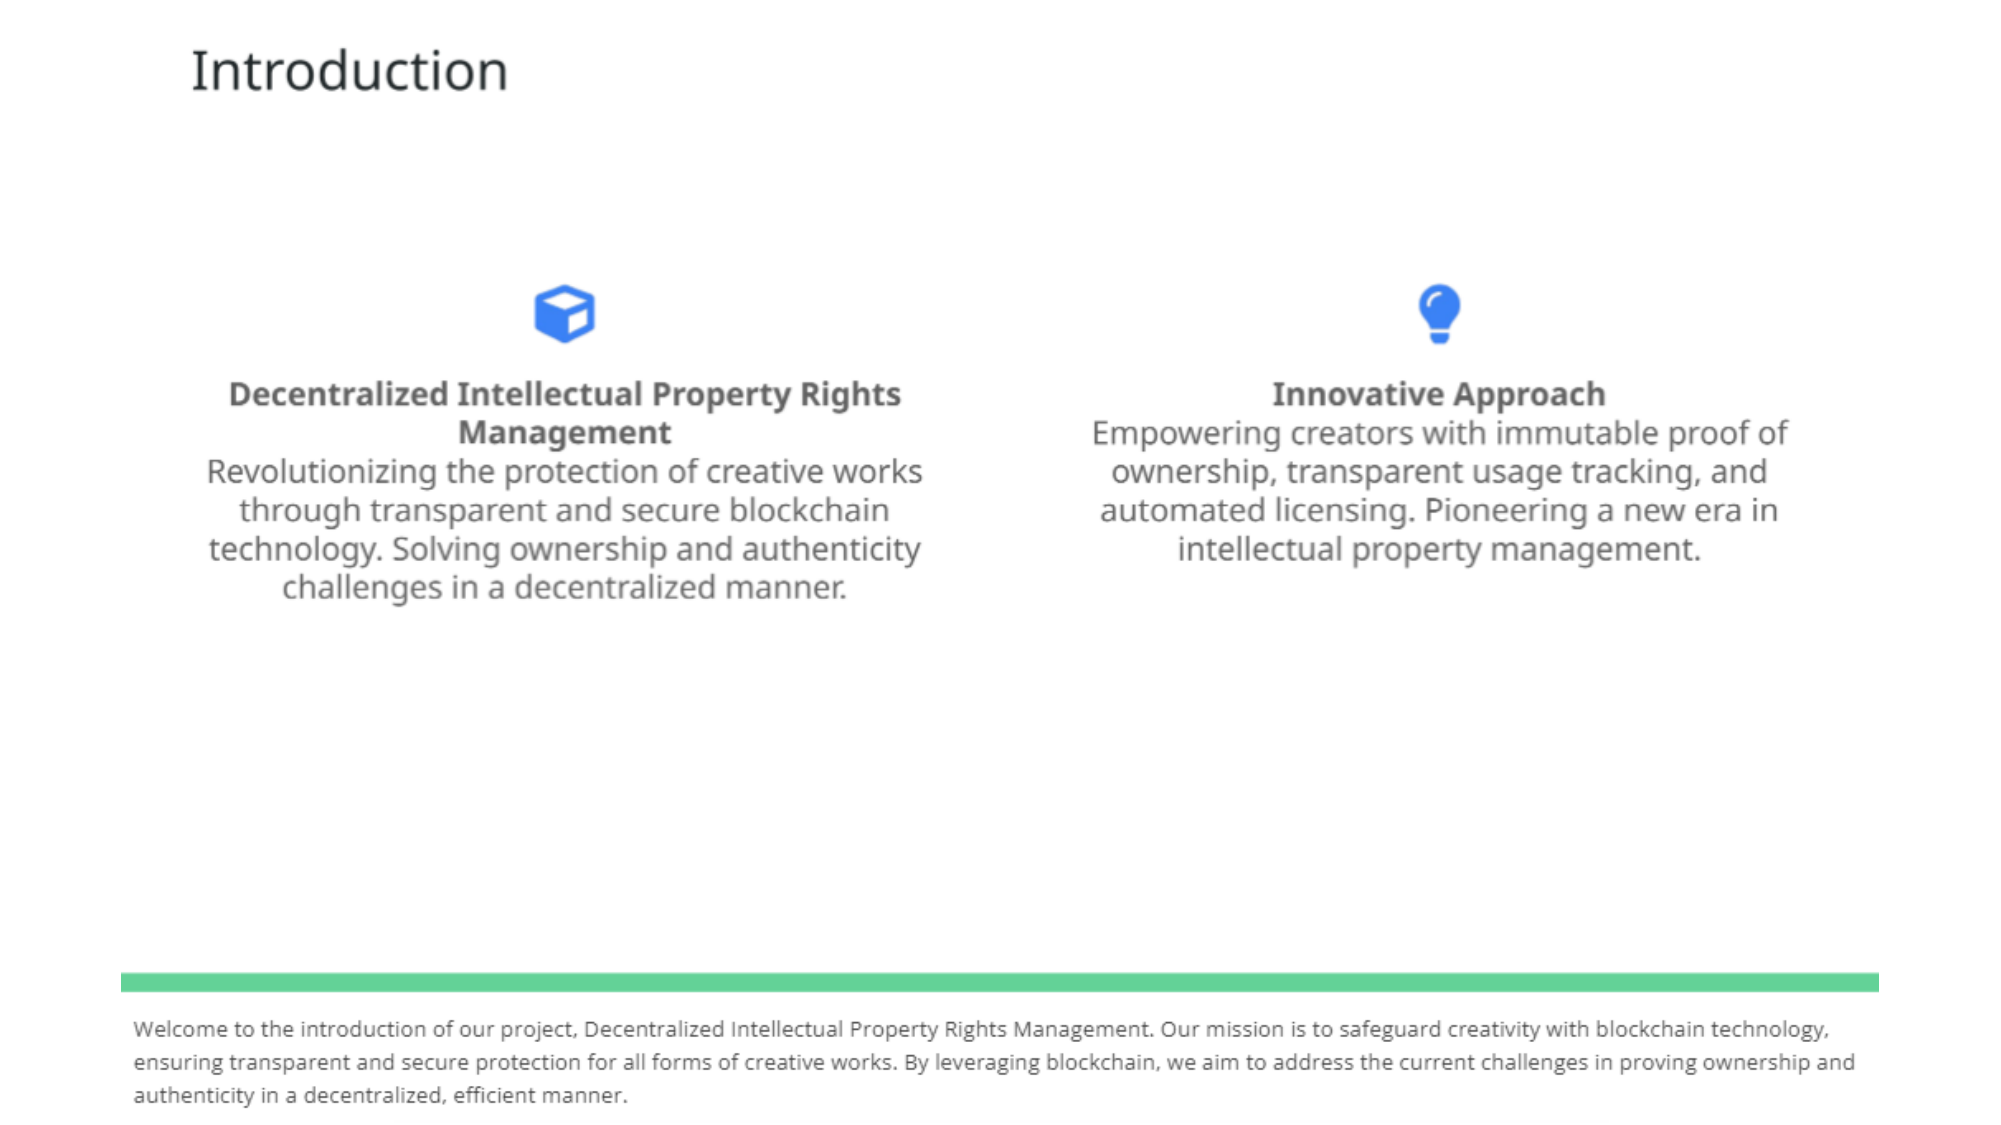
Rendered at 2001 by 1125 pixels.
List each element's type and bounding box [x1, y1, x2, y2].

picture [121, 0, 1879, 1123]
